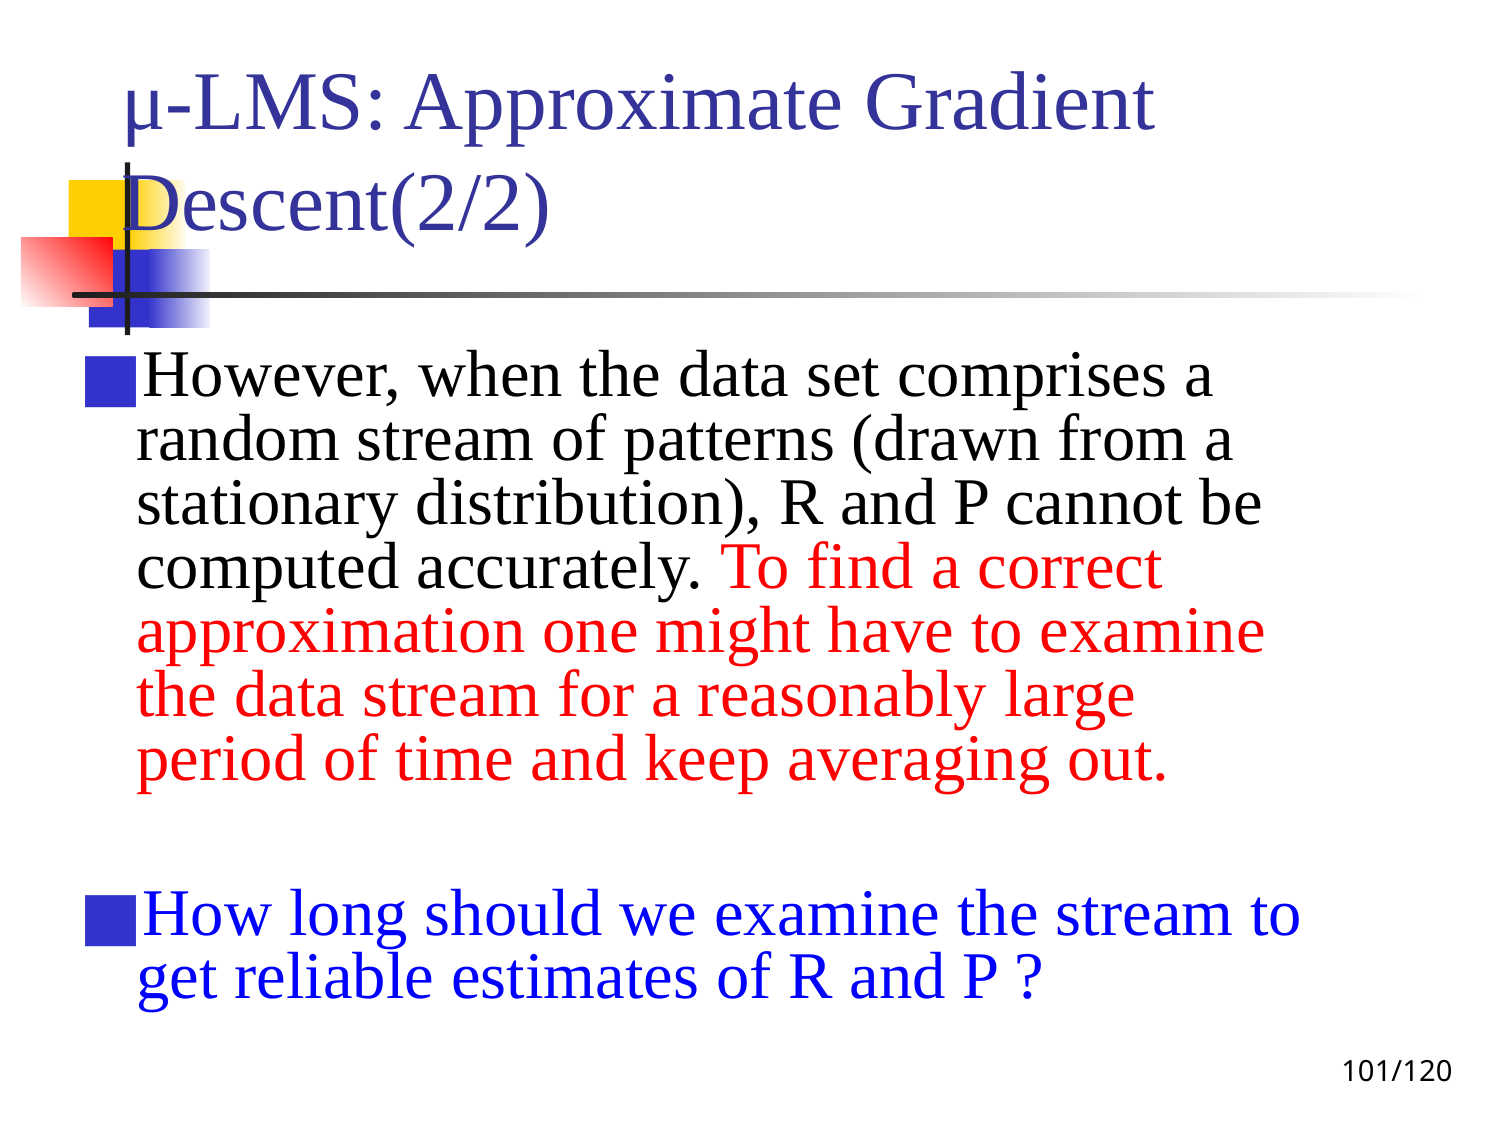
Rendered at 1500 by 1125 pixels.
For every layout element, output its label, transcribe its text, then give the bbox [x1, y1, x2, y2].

slide_number ‹#›/120 [1155, 1024, 1468, 1100]
list However, when the data set comprises a random stream of patterns (drawn from a stationary distribution), R and P cannot be computed accurately. To find a correct approximation one might have to examine the data stream for a reasonably large period of time and keep averaging out. How long should we examine the stream to get reliable estimates of R and P ? [64, 338, 1340, 1013]
title μ-LMS: Approximate Gradient Descent(2/2) [106, 54, 1419, 255]
